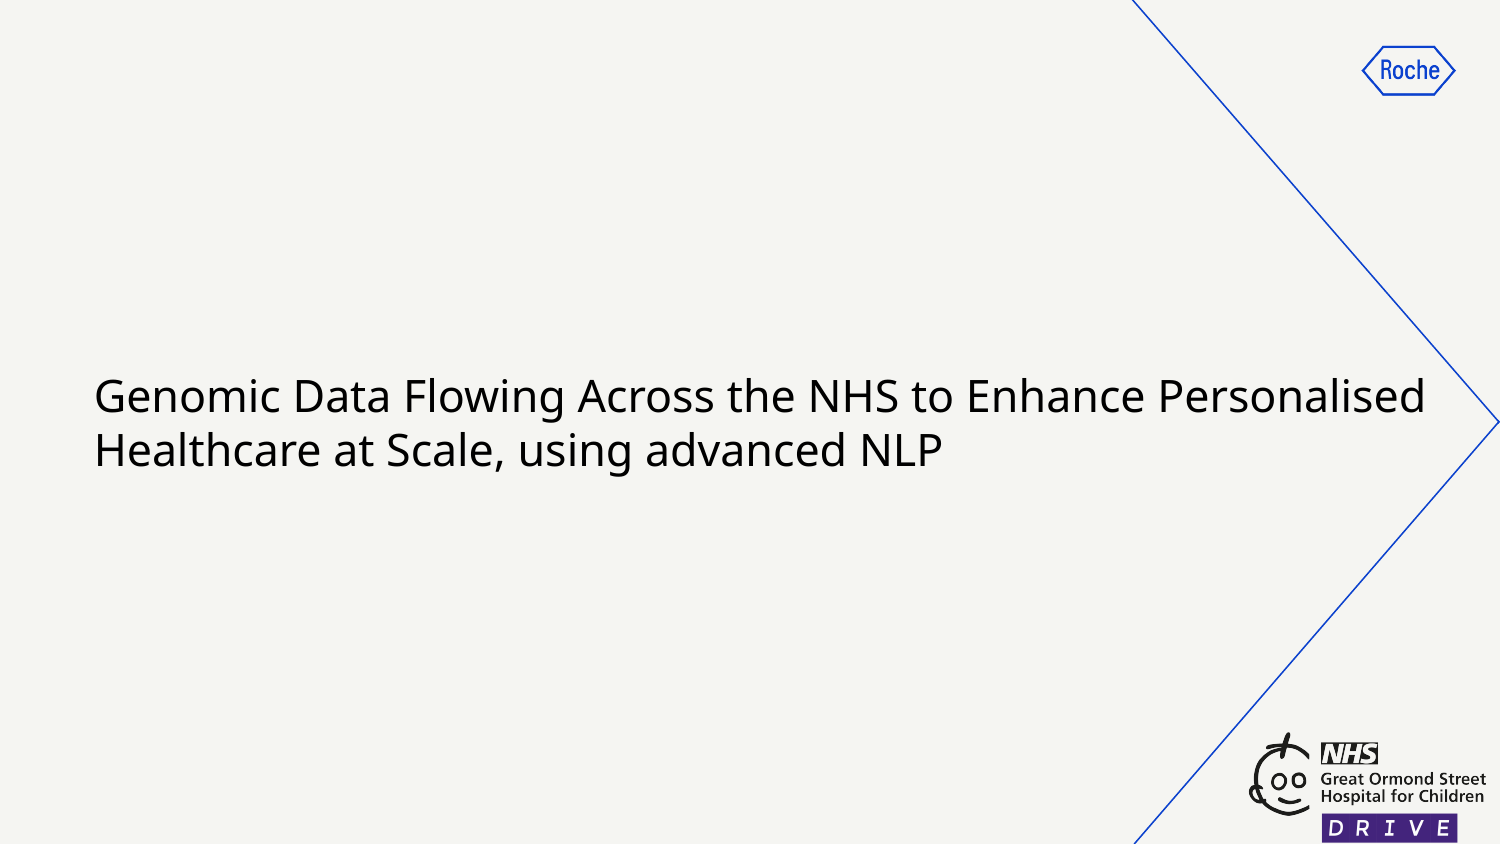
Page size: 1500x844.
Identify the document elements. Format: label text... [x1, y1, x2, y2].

picture [1359, 43, 1458, 97]
title Genomic Data Flowing Across the NHS to Enhance Personalised Healthcare at Scale, using advanced NLP [93, 352, 1449, 491]
picture [1247, 731, 1488, 844]
